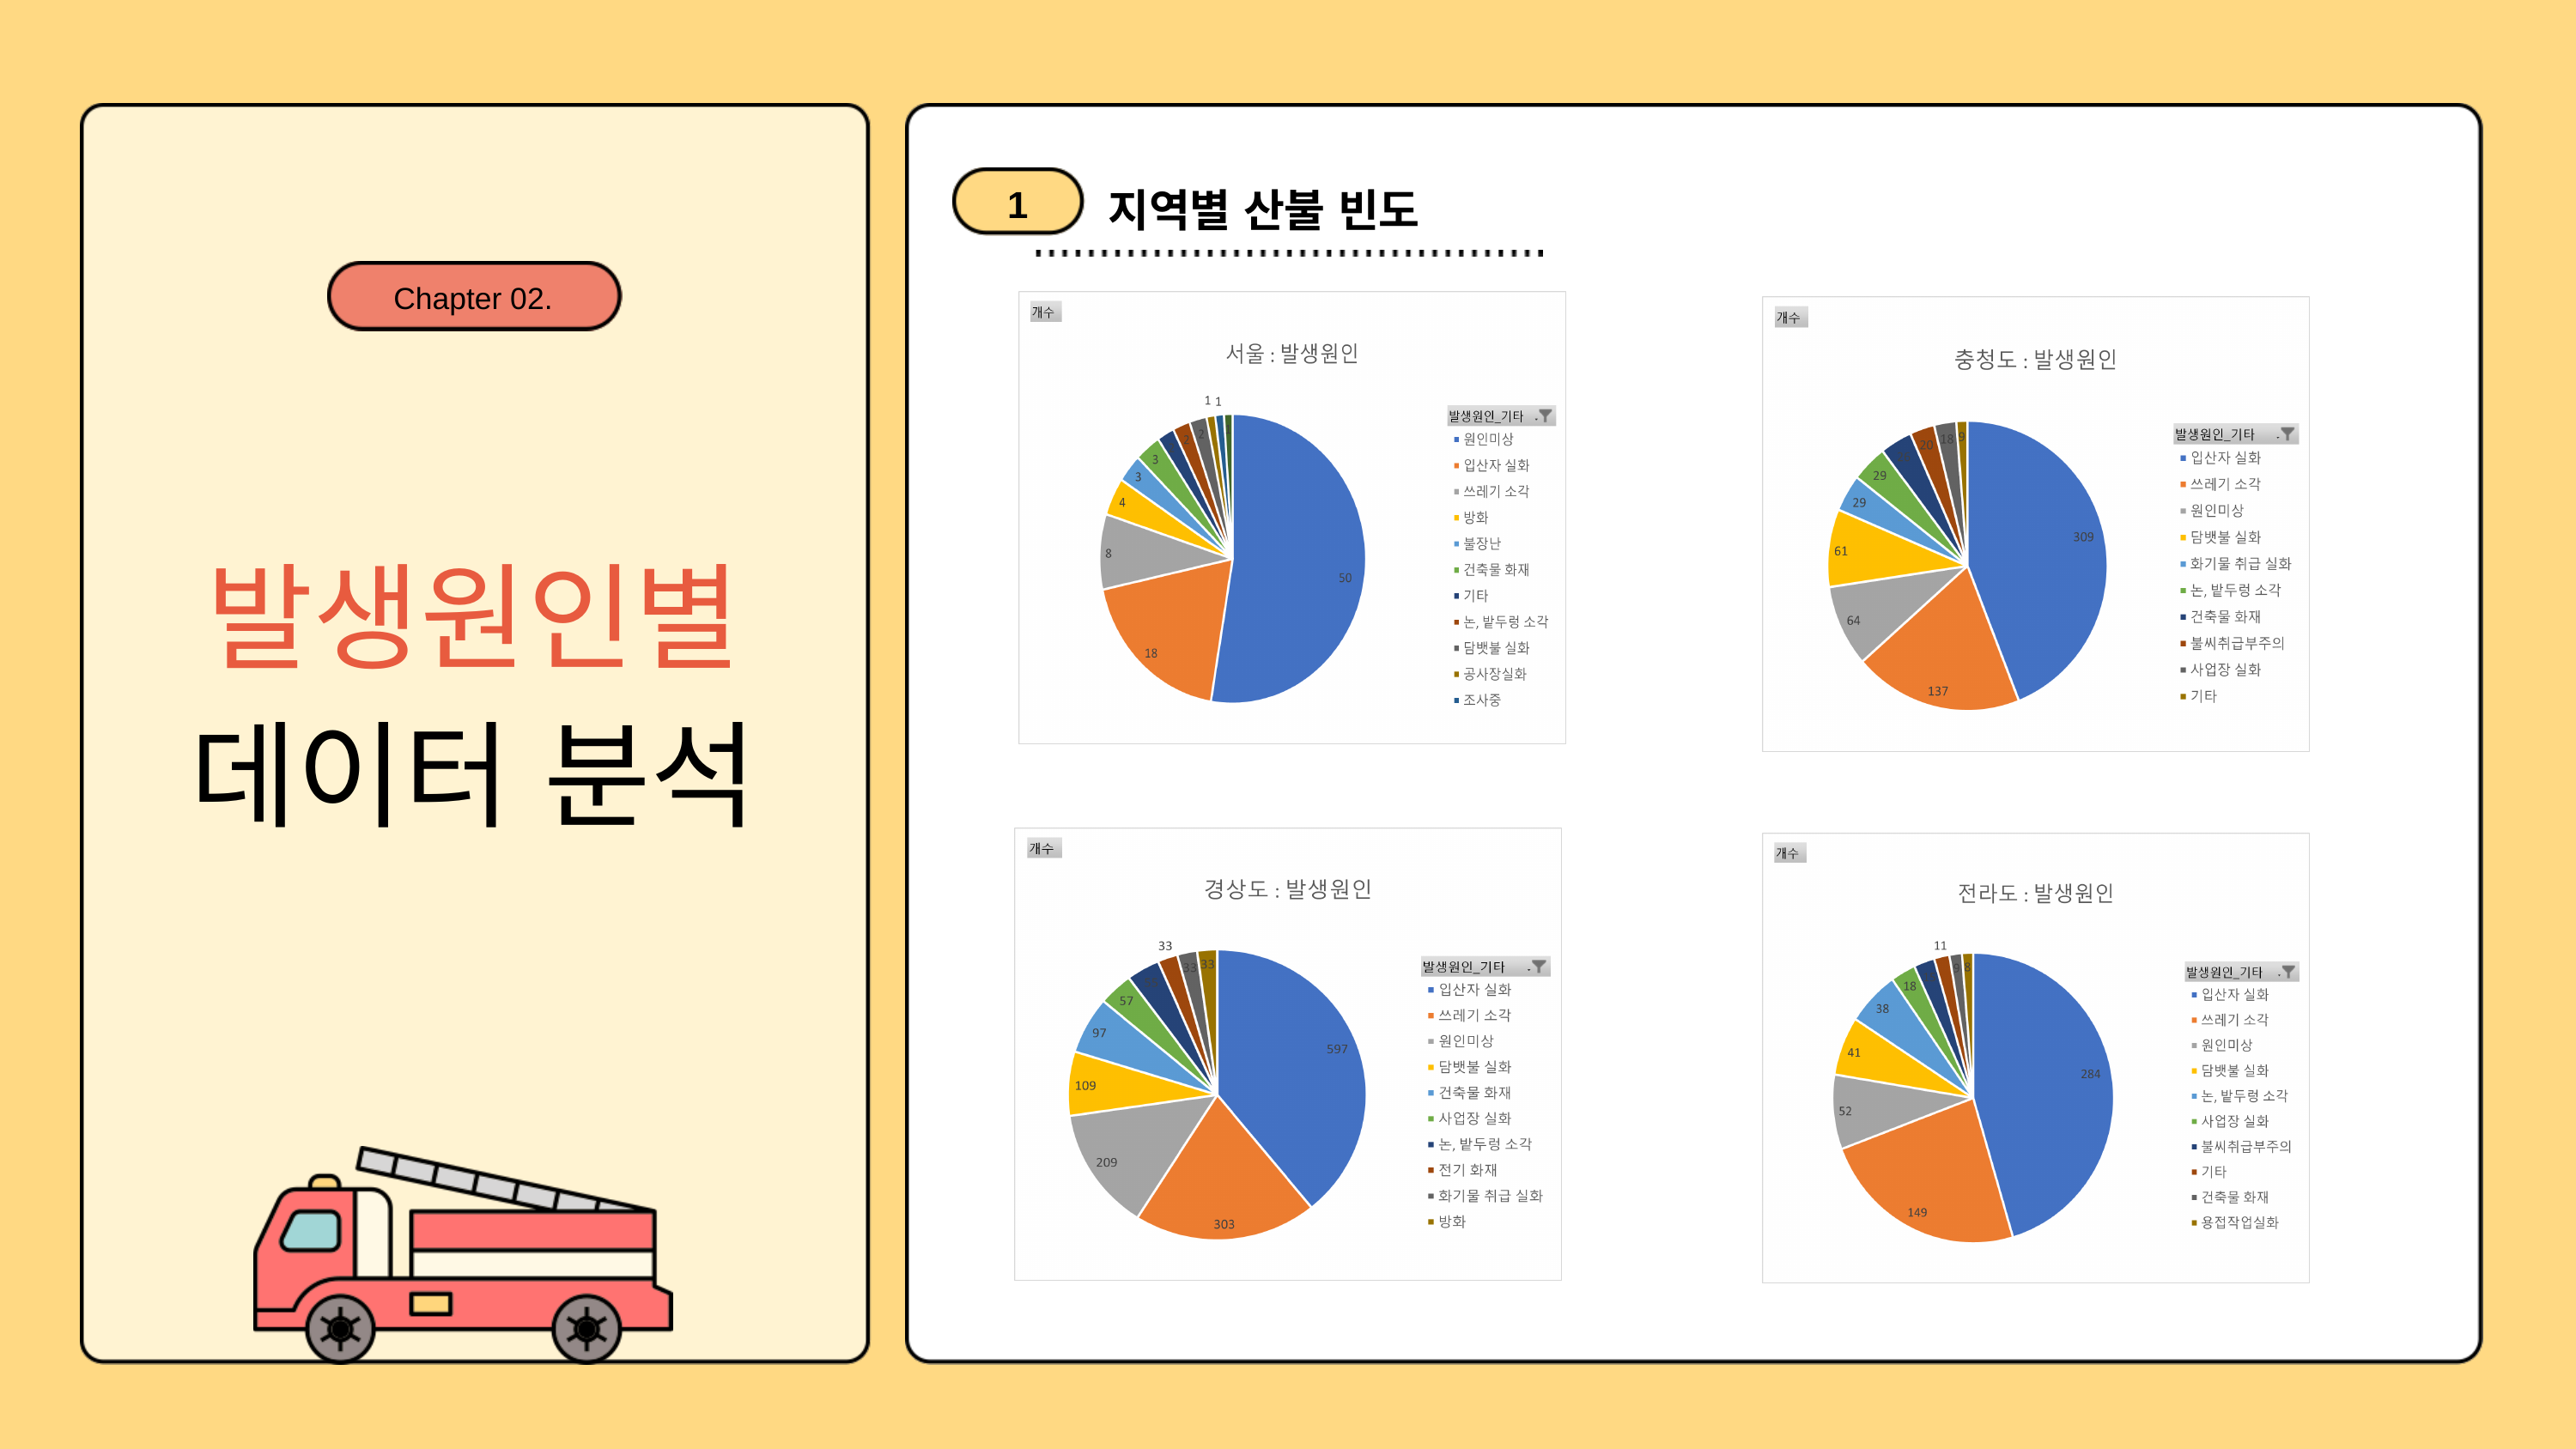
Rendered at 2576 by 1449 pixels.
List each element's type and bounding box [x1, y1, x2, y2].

picture [904, 103, 2483, 1365]
picture [80, 103, 872, 1365]
